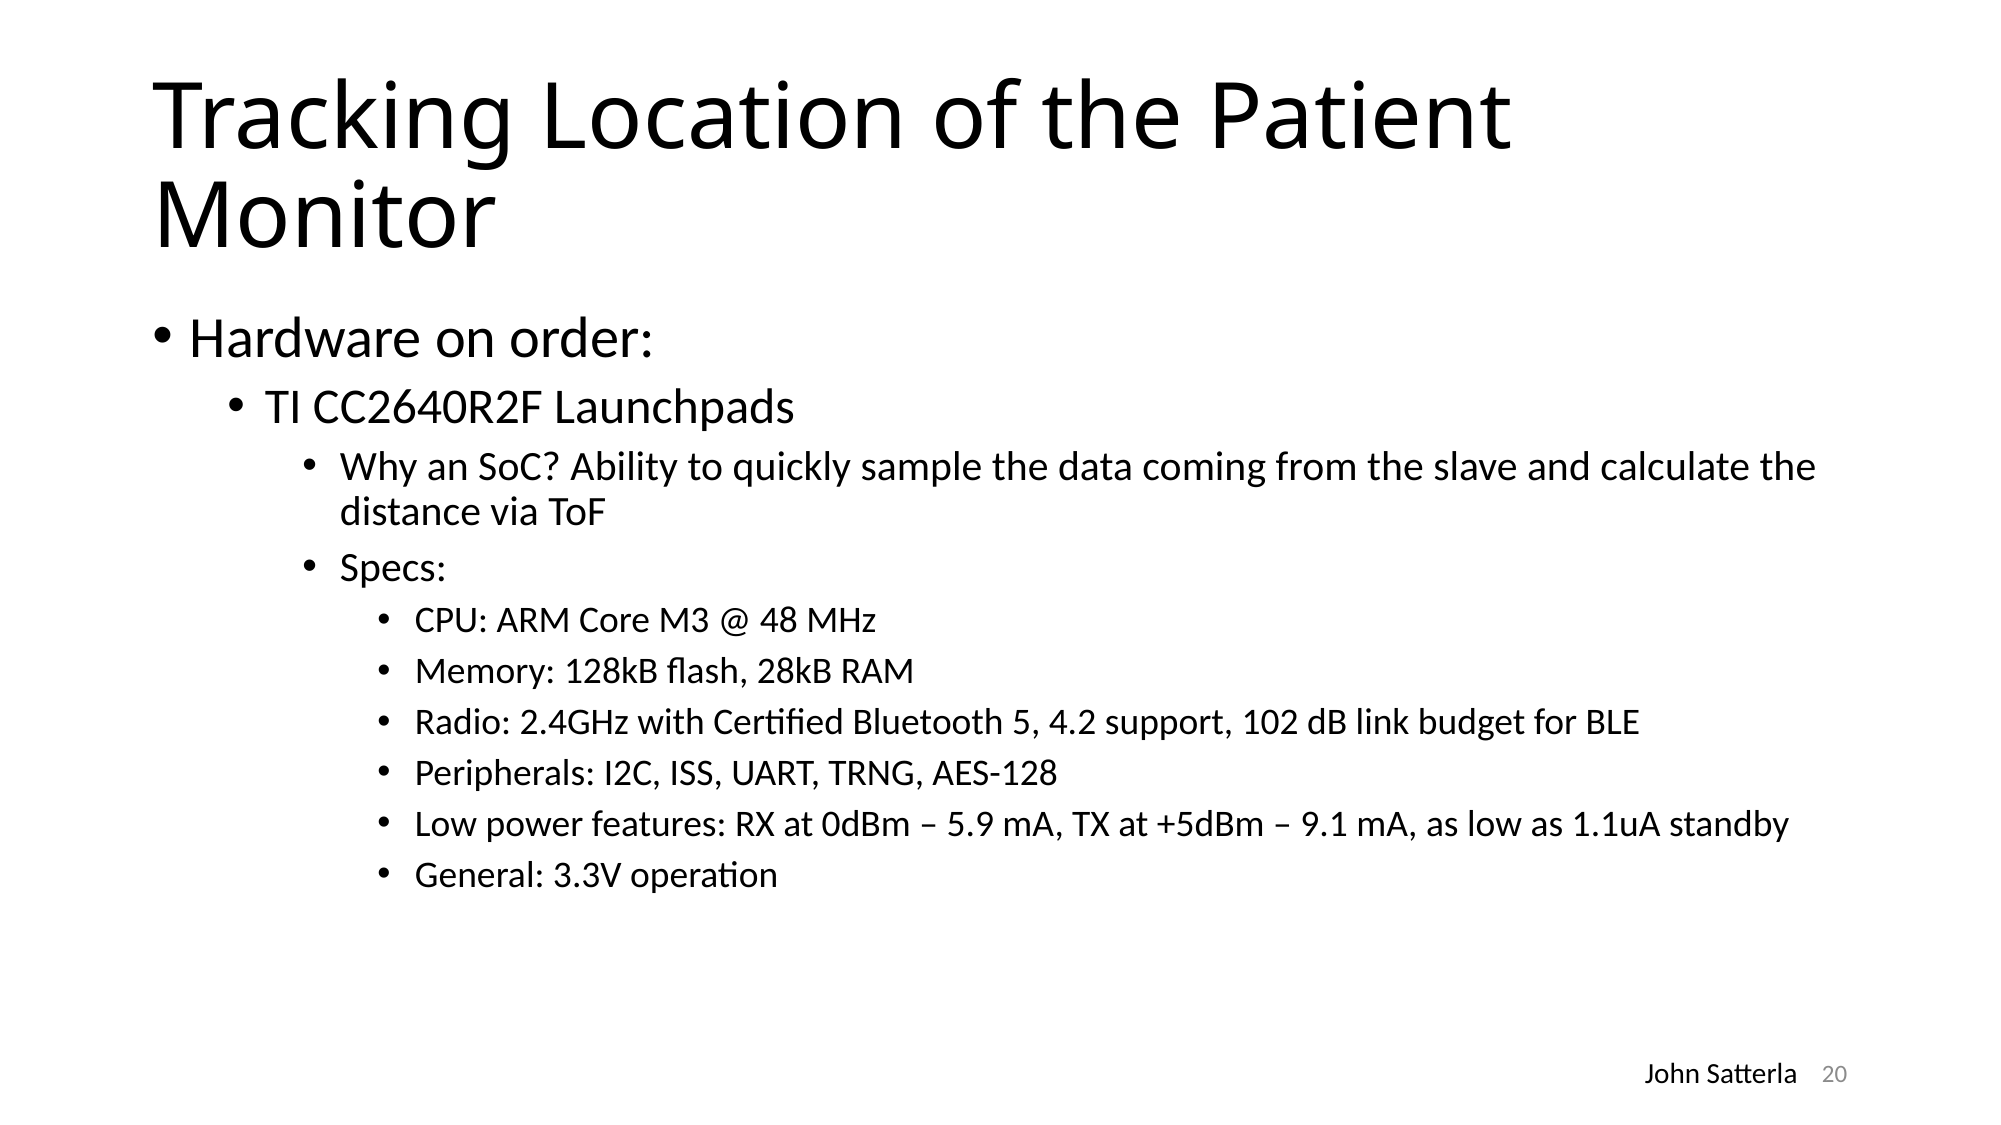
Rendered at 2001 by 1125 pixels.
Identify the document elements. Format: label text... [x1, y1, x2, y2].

text_box John Satterla [1617, 1047, 1826, 1098]
slide_number 20 [1412, 1042, 1863, 1103]
list Hardware on order: TI CC2640R2F Launchpads Why an SoC? Ability to quickly sample the data coming from the slave and calculate the distance via ToF Specs: CPU: ARM Core M3 @ 48 MHz Memory: 128kB flash, 28kB RAM Radio: 2.4GHz with Certified Bluetooth 5, 4.2 support, 102 dB link budget for BLE Peripherals: I2C, ISS, UART, TRNG, AES-128 Low power features: RX at 0dBm – 5.9 mA, TX at +5dBm – 9.1 mA, as low as 1.1uA standby General: 3.3V operation [137, 299, 1863, 1014]
title Tracking Location of the Patient Monitor [137, 59, 1863, 278]
